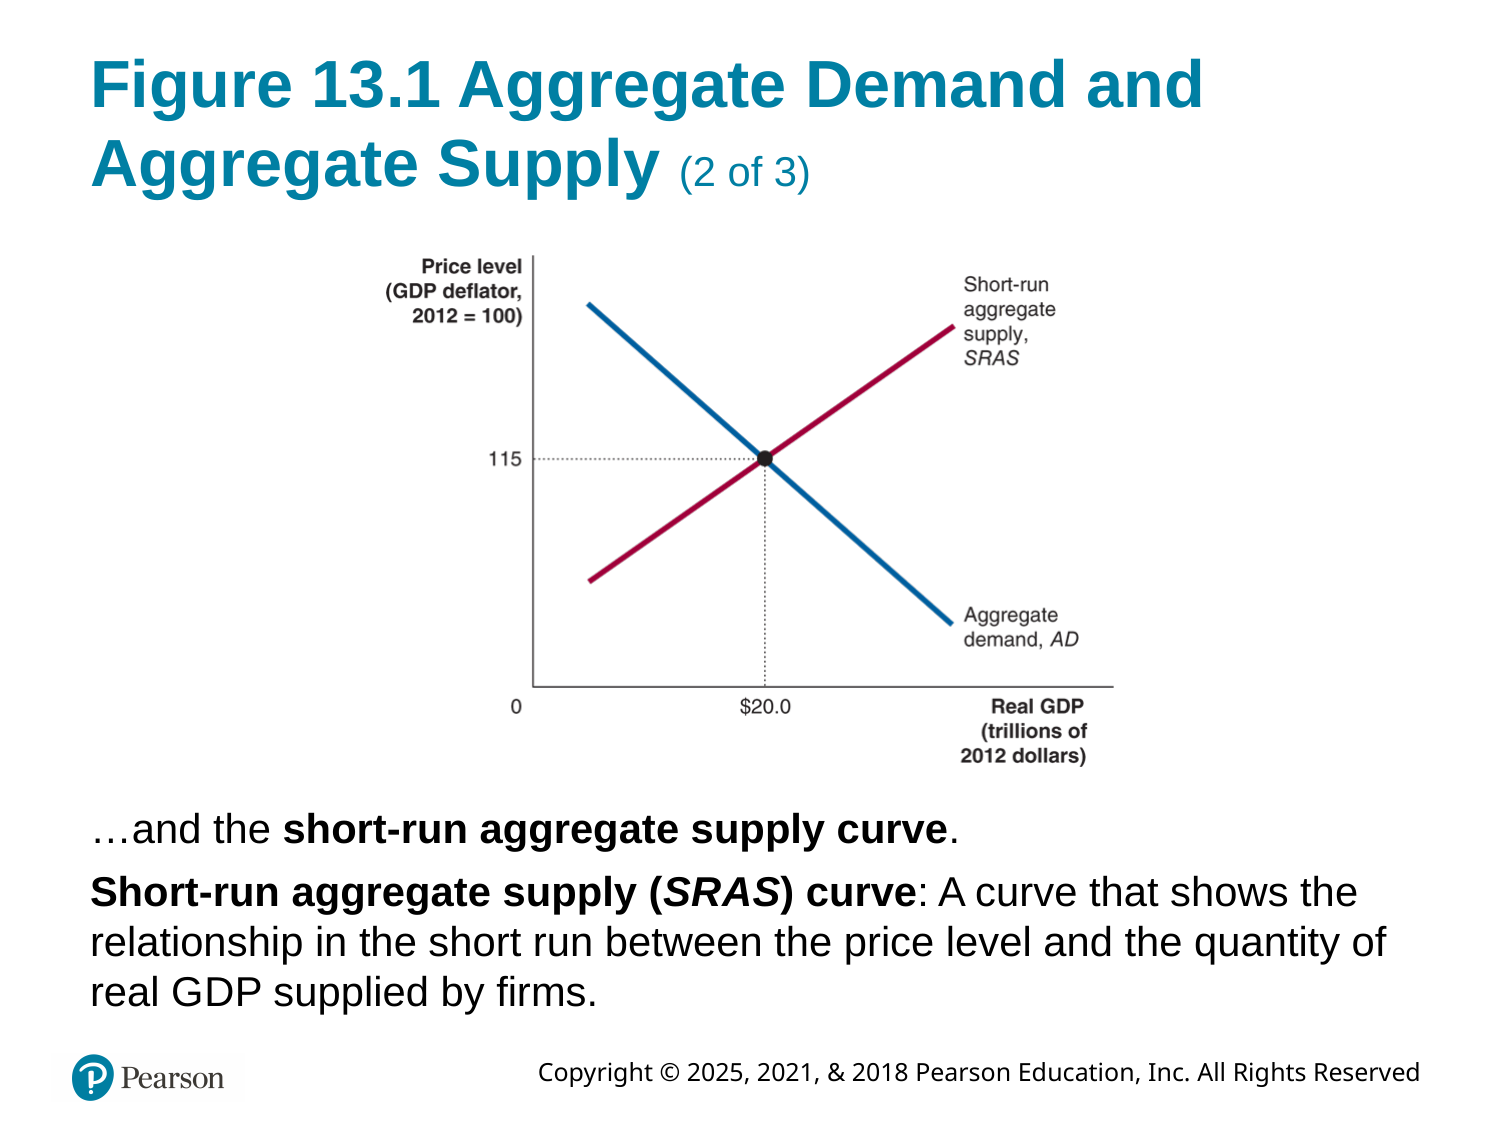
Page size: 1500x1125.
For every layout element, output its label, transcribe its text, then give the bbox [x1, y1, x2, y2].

picture [386, 255, 1114, 767]
picture [51, 1053, 245, 1102]
title Figure 13.1 Aggregate Demand and Aggregate Supply (2 of 3) [75, 35, 1425, 216]
list …and the short-run aggregate supply curve. Short-run aggregate supply (S R A S) curve: A curve that shows the relationship in the short run between the price level and the quantity of real G D P supplied by firms. [75, 787, 1425, 1024]
